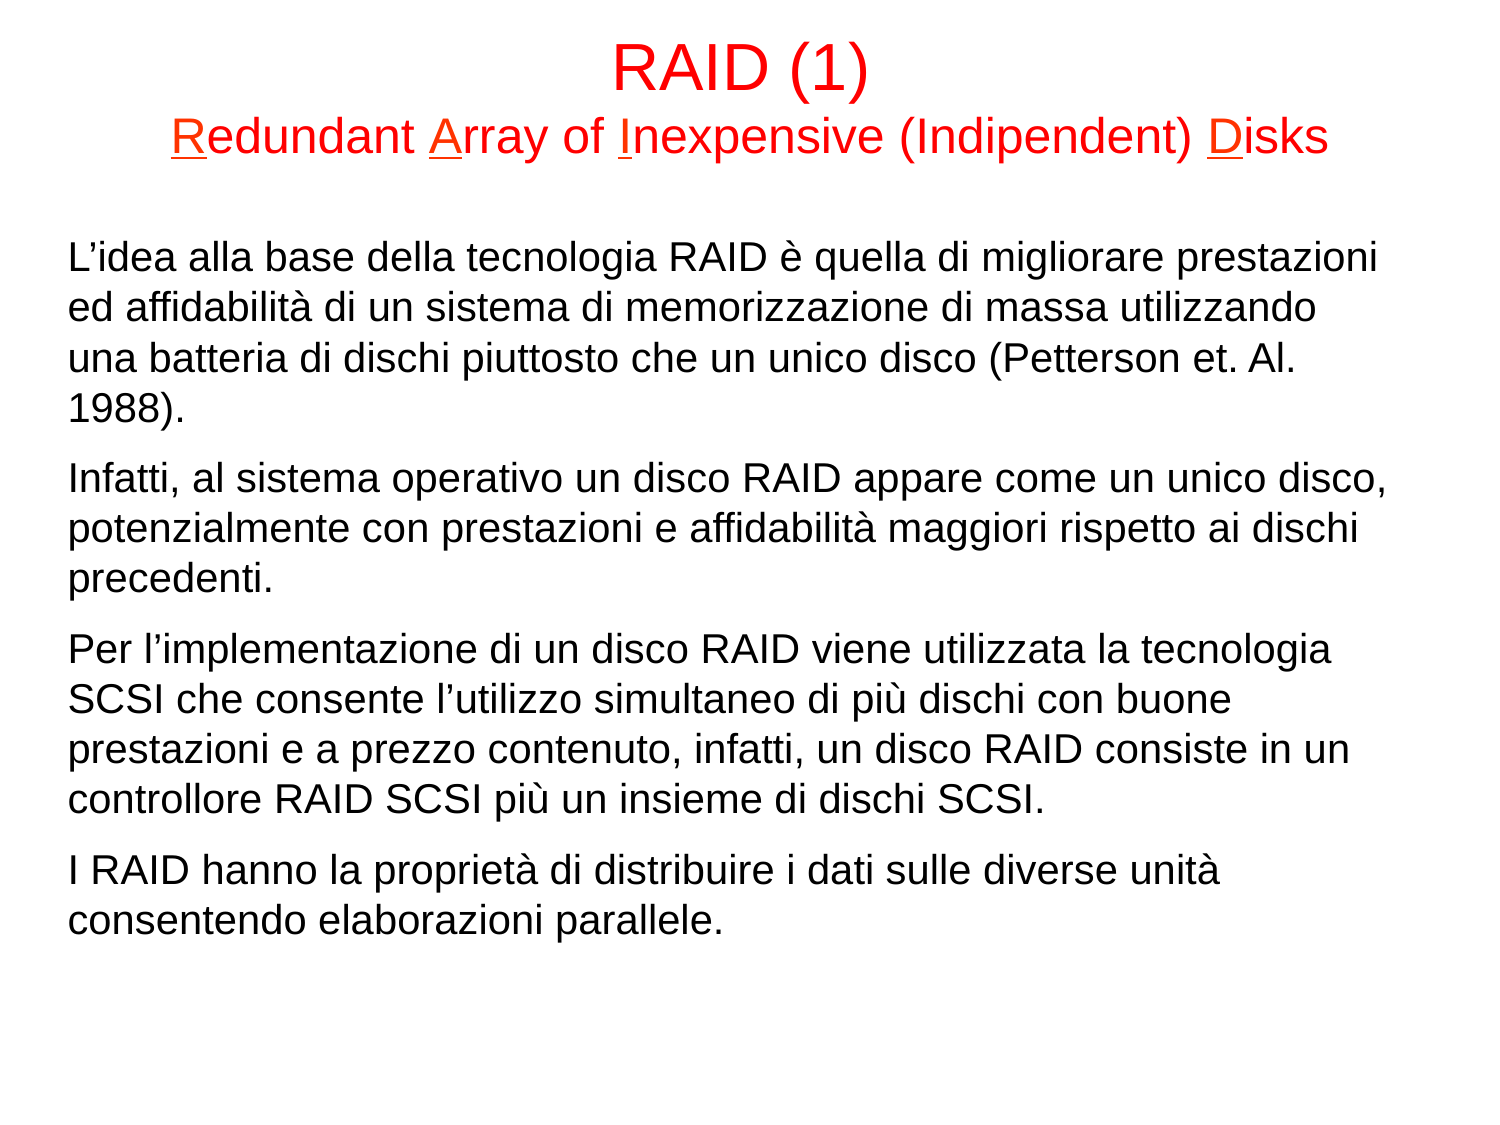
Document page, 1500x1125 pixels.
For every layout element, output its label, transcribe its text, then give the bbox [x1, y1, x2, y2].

title RAID (1) Redundant Array of Inexpensive (Indipendent) Disks [0, 0, 1500, 188]
text_box L’idea alla base della tecnologia RAID è quella di migliorare prestazioni ed affidabilità di un sistema di memorizzazione di massa utilizzando una batteria di dischi piuttosto che un unico disco (Petterson et. Al. 1988). Infatti, al sistema operativo un disco RAID appare come un unico disco, potenzialmente con prestazioni e affidabilità maggiori rispetto ai dischi precedenti. Per l’implementazione di un disco RAID viene utilizzata la tecnologia SCSI che consente l’utilizzo simultaneo di più dischi con buone prestazioni e a prezzo contenuto, infatti, un disco RAID consiste in un controllore RAID SCSI più un insieme di dischi SCSI. I RAID hanno la proprietà di distribuire i dati sulle diverse unità consentendo elaborazioni parallele. [52, 222, 1413, 1093]
